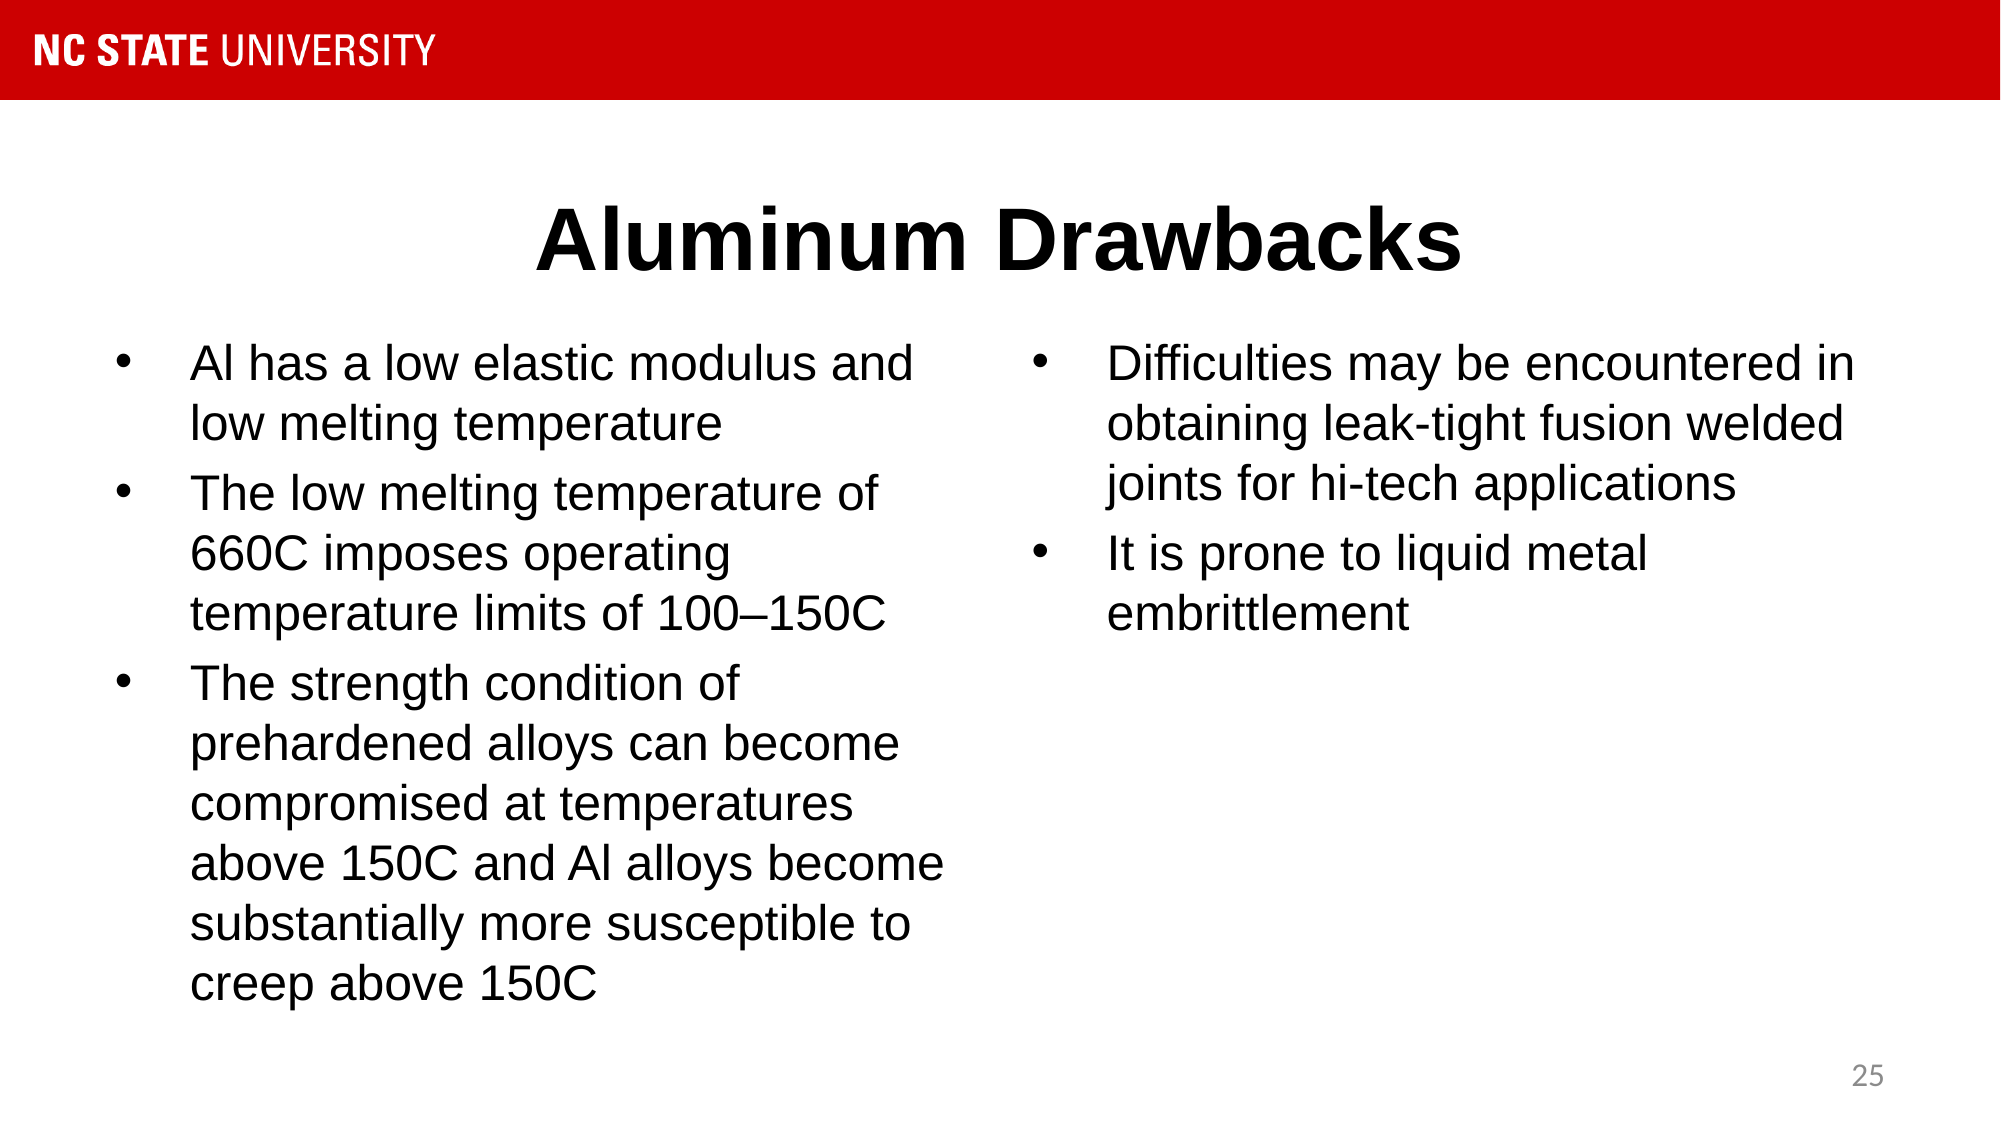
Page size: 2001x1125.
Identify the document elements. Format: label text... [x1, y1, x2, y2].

title Aluminum Drawbacks [99, 147, 1900, 323]
list Difficulties may be encountered in obtaining leak-tight fusion welded joints for hi-tech applications It is prone to liquid metal embrittlement [1016, 322, 1900, 1005]
slide_number 25 [1433, 1042, 1900, 1103]
picture [0, 0, 2001, 100]
list Al has a low elastic modulus and low melting temperature The low melting temperature of 660C imposes operating temperature limits of 100–150C The strength condition of prehardened alloys can become compromised at temperatures above 150C and Al alloys become substantially more susceptible to creep above 150C [99, 322, 984, 1005]
